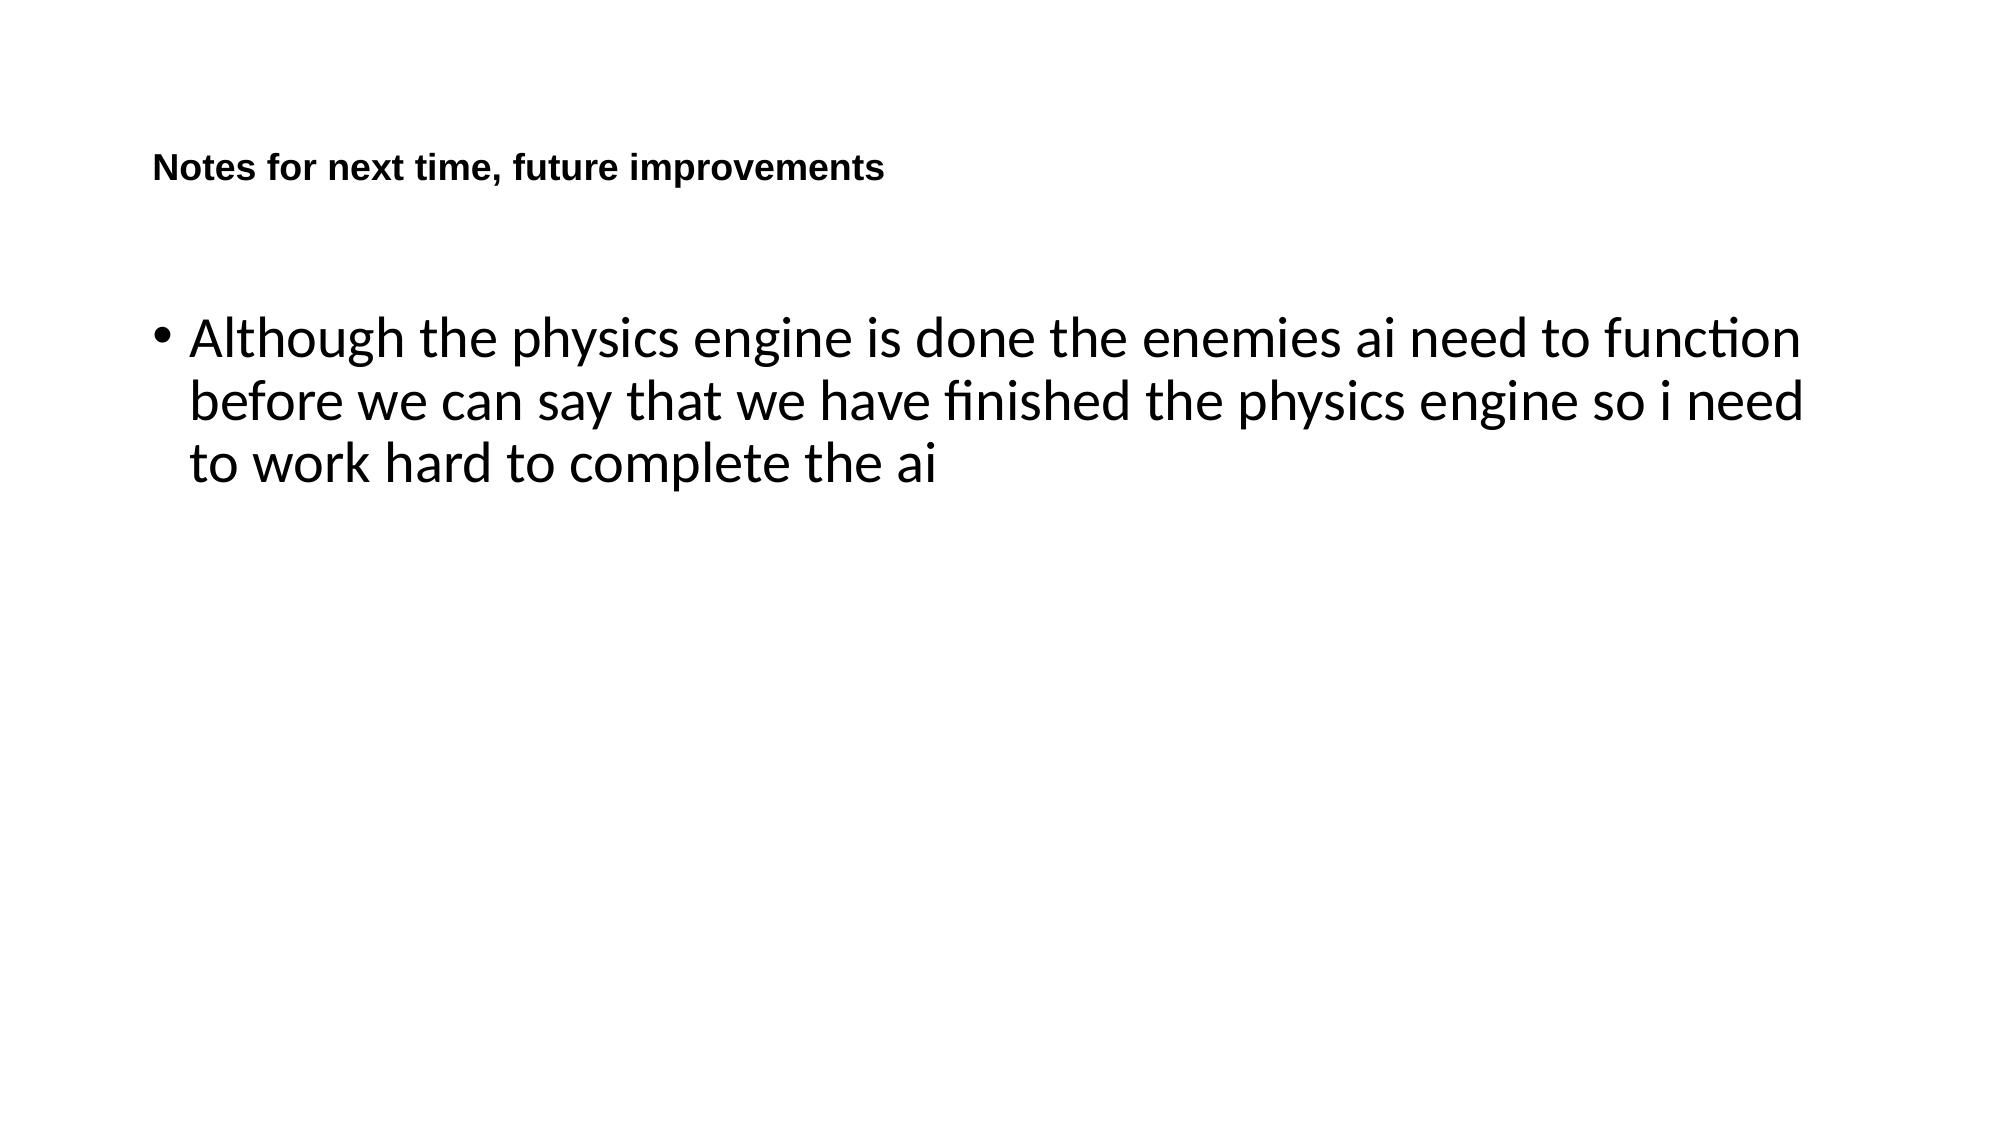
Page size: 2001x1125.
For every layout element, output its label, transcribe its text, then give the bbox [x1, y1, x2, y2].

list Although the physics engine is done the enemies ai need to function before we can say that we have finished the physics engine so i need to work hard to complete the ai [137, 299, 1863, 1014]
title Notes for next time, future improvements [137, 59, 1863, 278]
